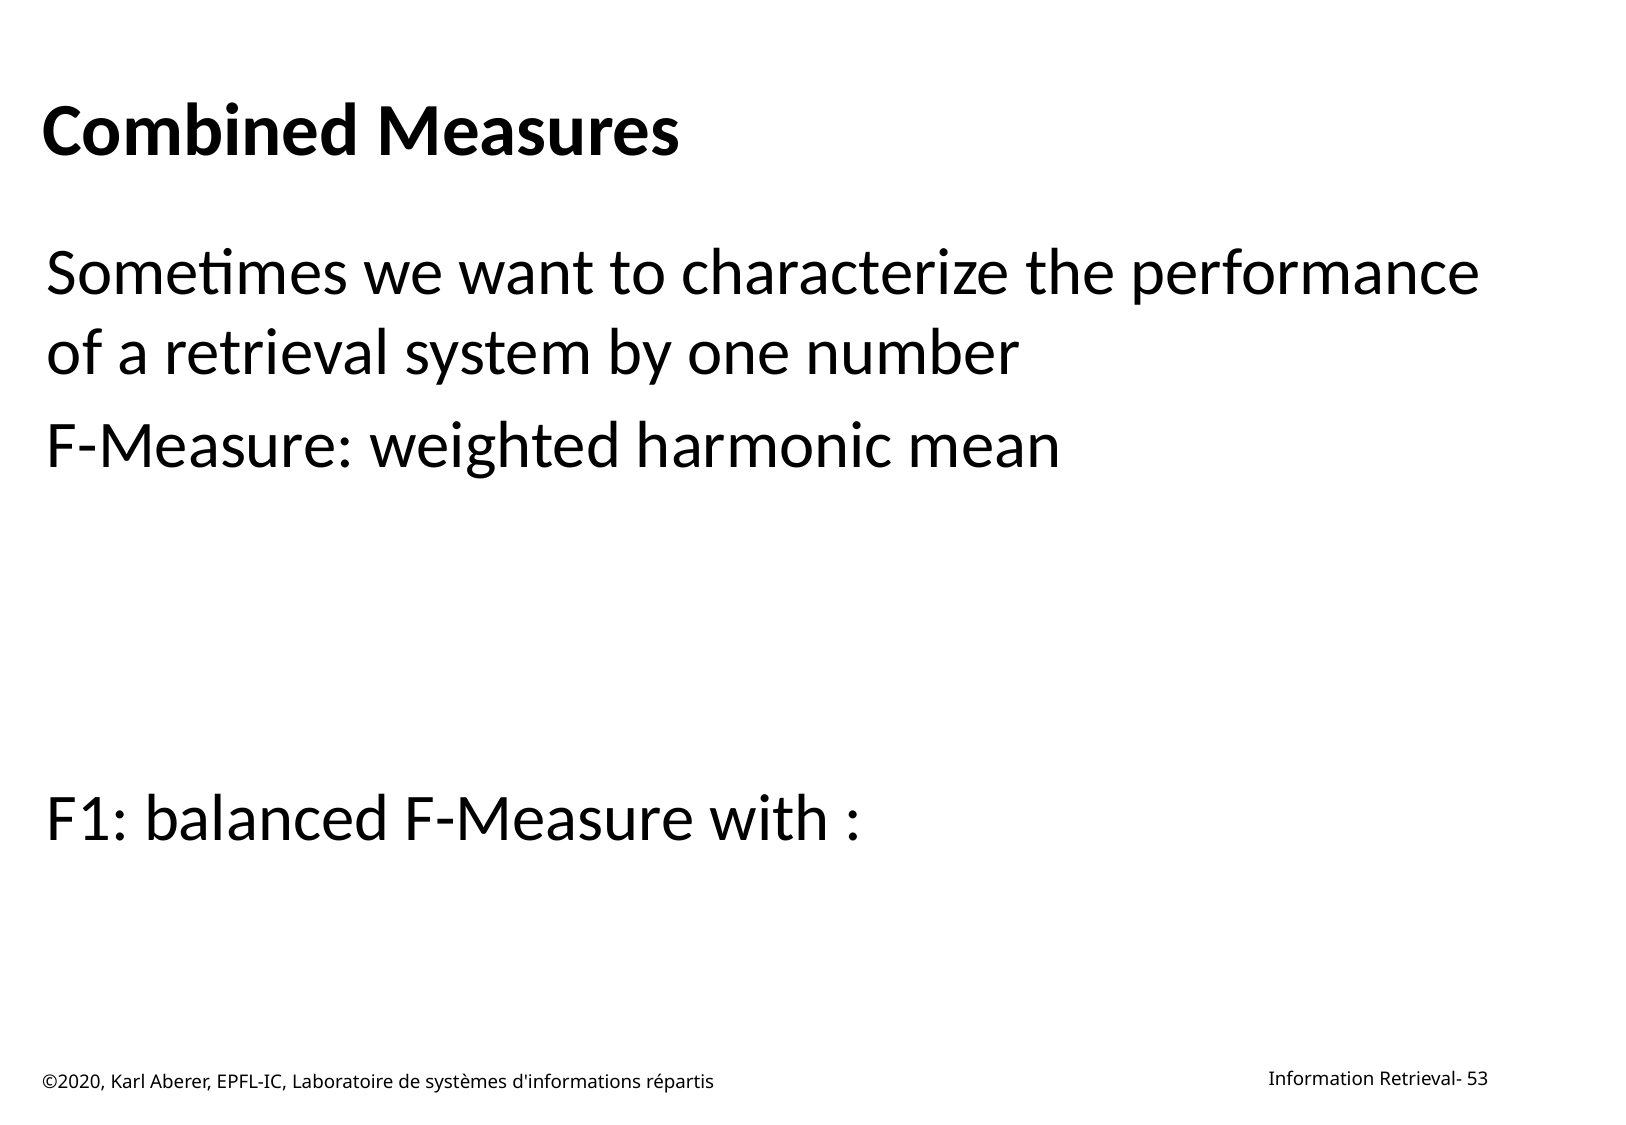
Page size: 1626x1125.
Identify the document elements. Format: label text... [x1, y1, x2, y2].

title Combined Measures [27, 50, 1504, 200]
footer ©2020, Karl Aberer, EPFL-IC, Laboratoire de systèmes d'informations répartis [26, 1062, 1071, 1101]
